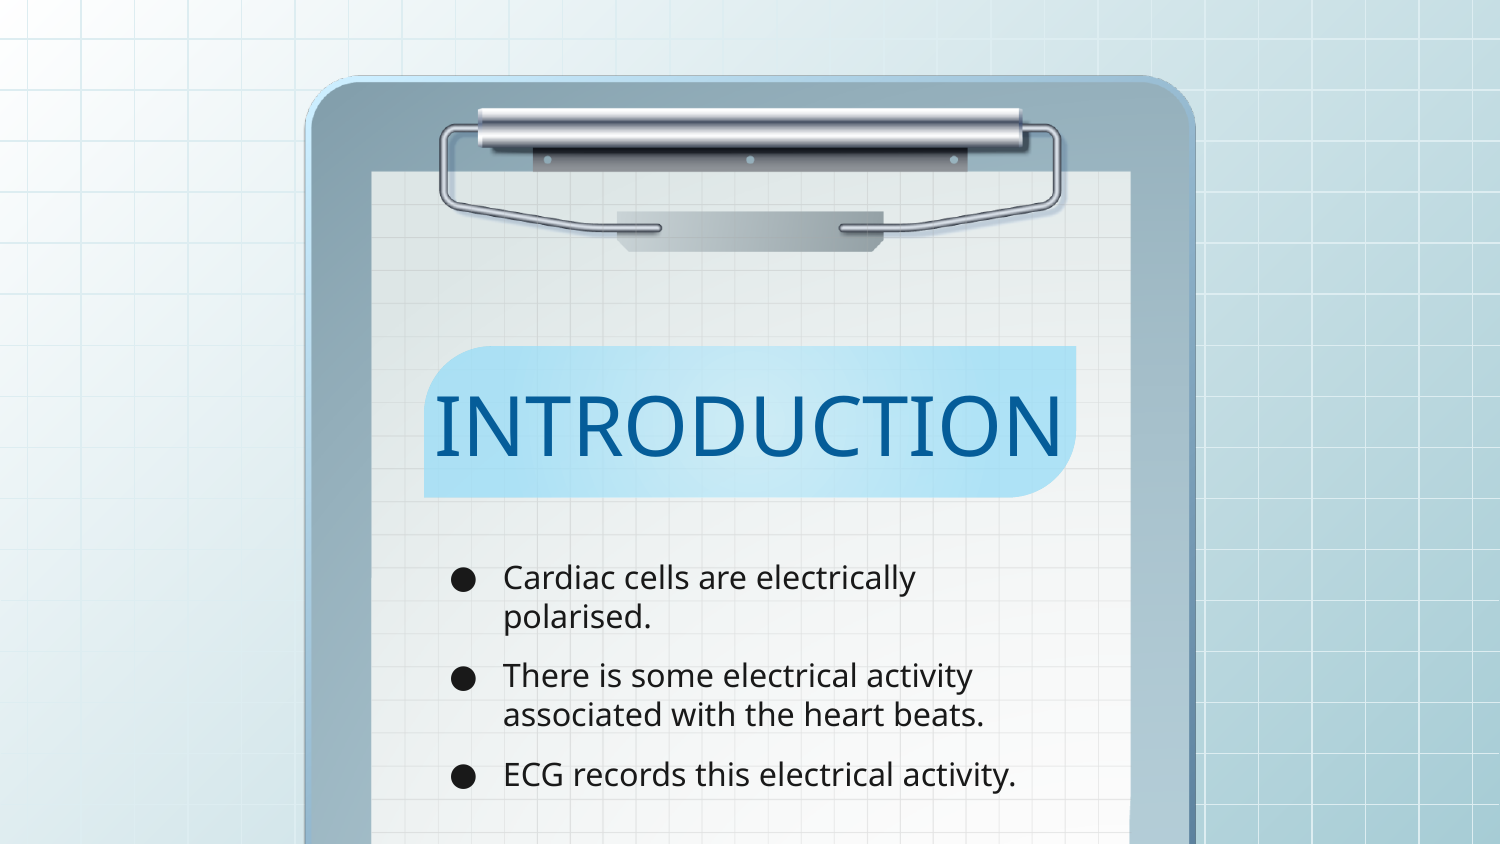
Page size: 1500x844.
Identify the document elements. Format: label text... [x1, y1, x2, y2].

picture [300, 68, 1200, 844]
subtitle Cardiac cells are electrically polarised. There is some electrical activity associated with the heart beats. ECG records this electrical activity. [412, 547, 1088, 802]
title INTRODUCTION [412, 362, 418, 484]
title INTRODUCTION [1082, 362, 1088, 484]
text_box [423, 345, 1077, 498]
